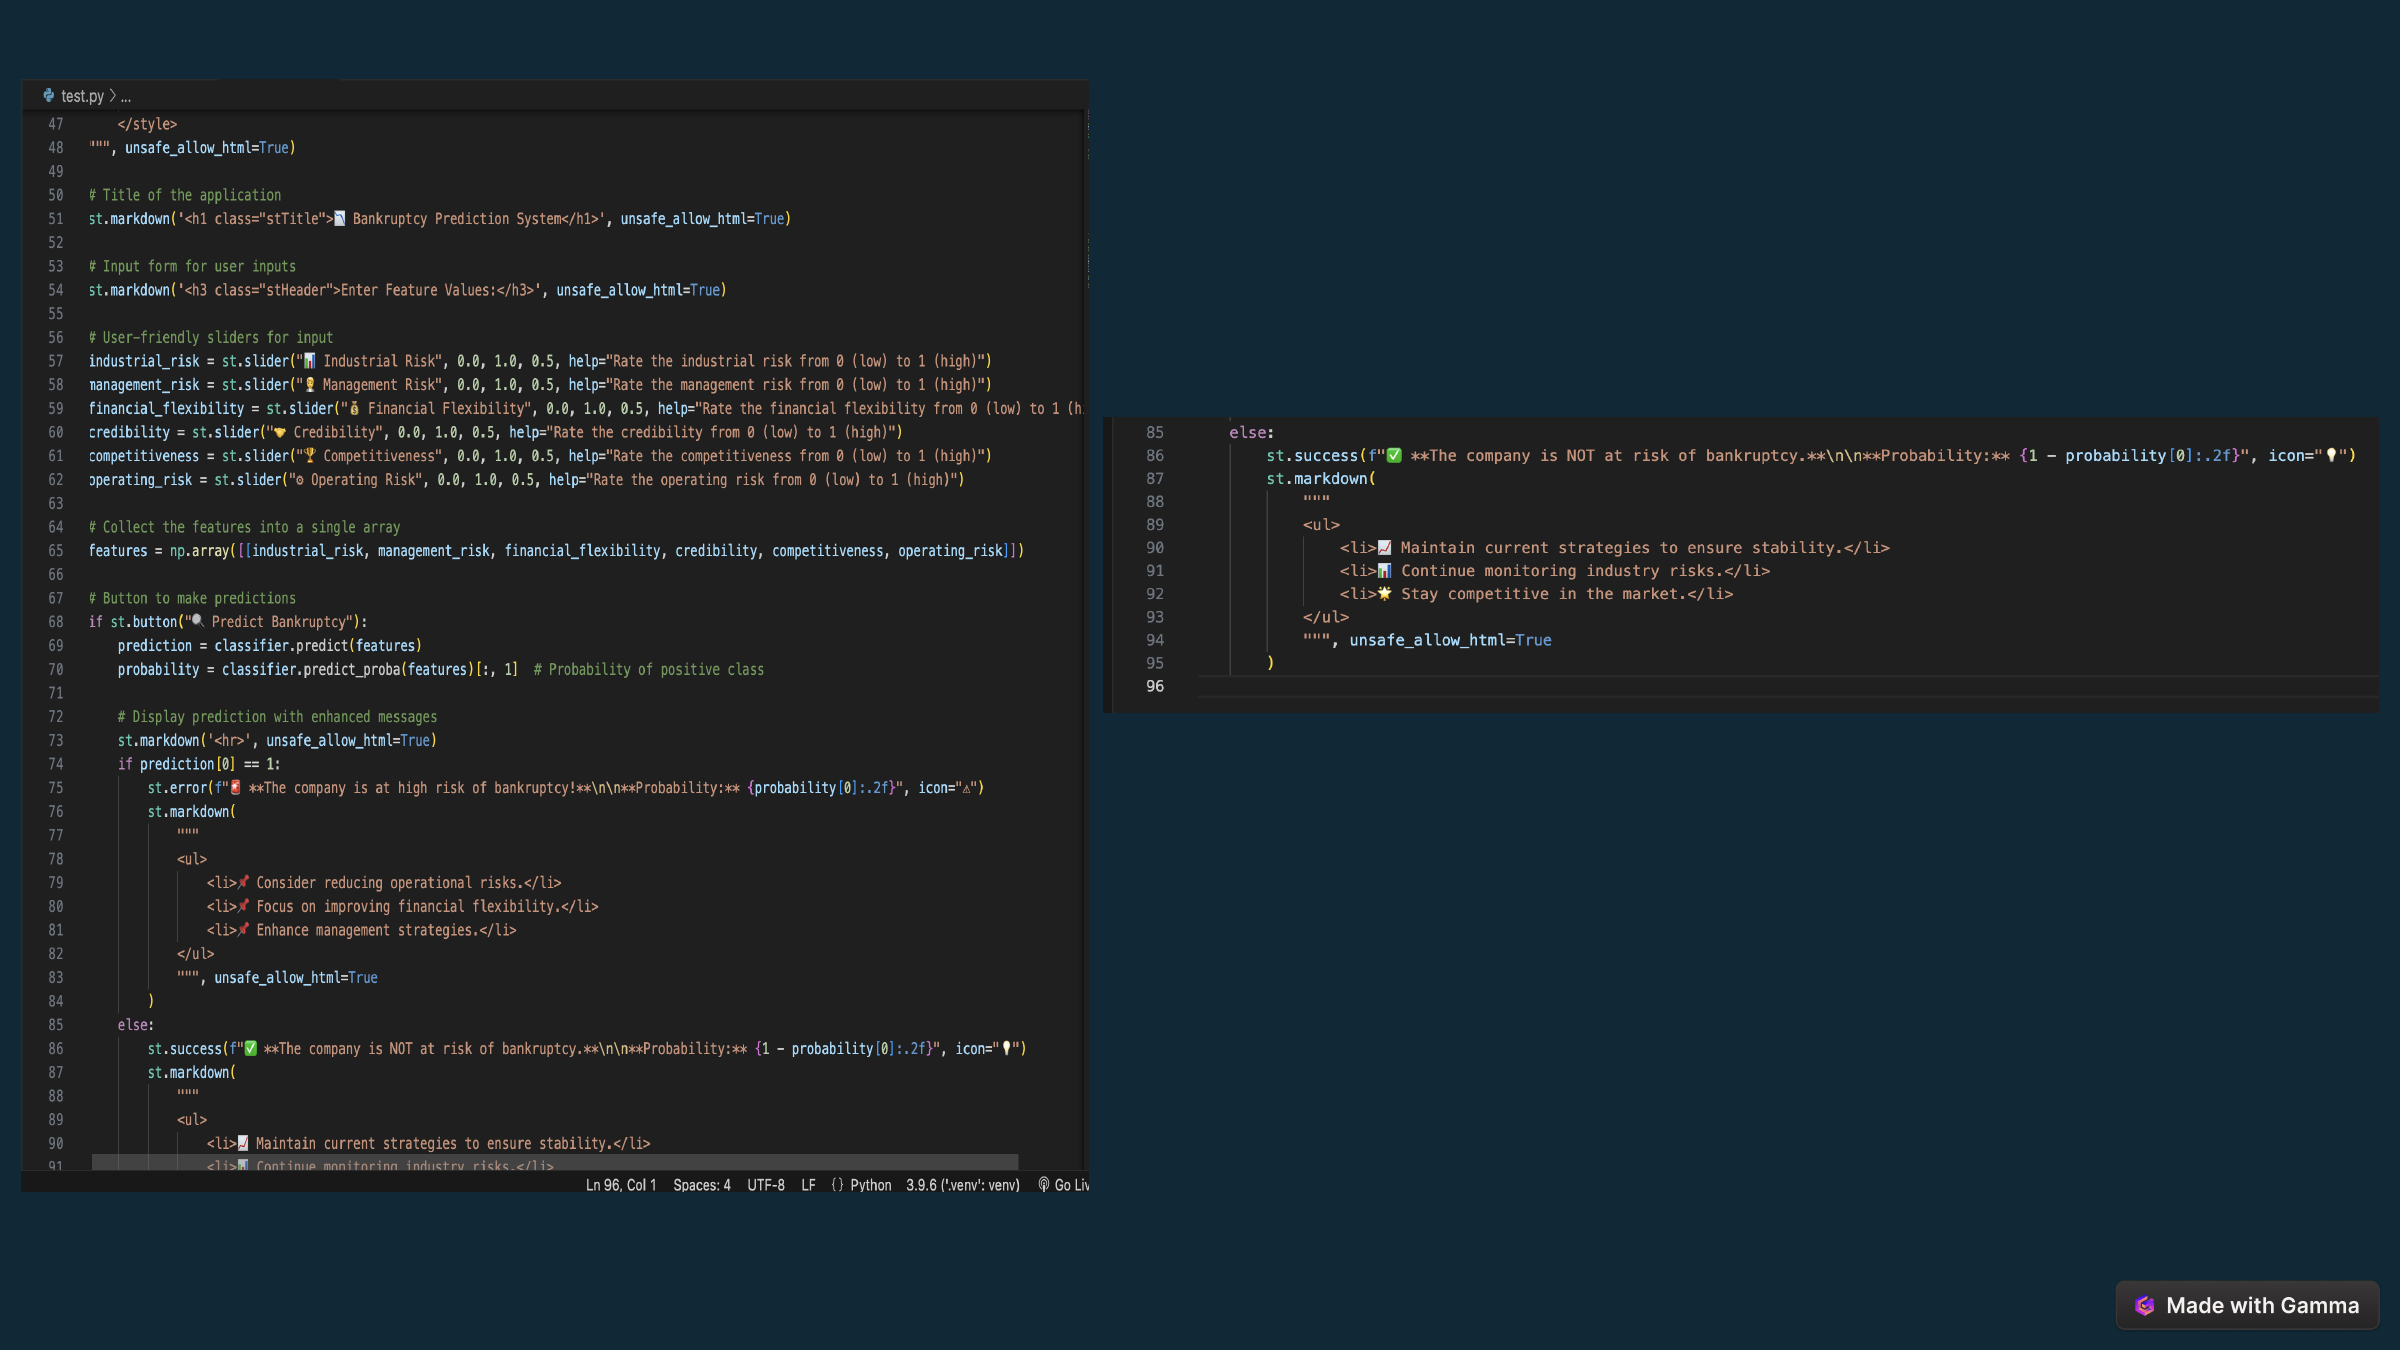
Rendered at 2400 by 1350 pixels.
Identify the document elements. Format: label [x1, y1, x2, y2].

picture [2106, 1271, 2389, 1339]
picture [21, 78, 1089, 1192]
picture [1103, 417, 2379, 713]
